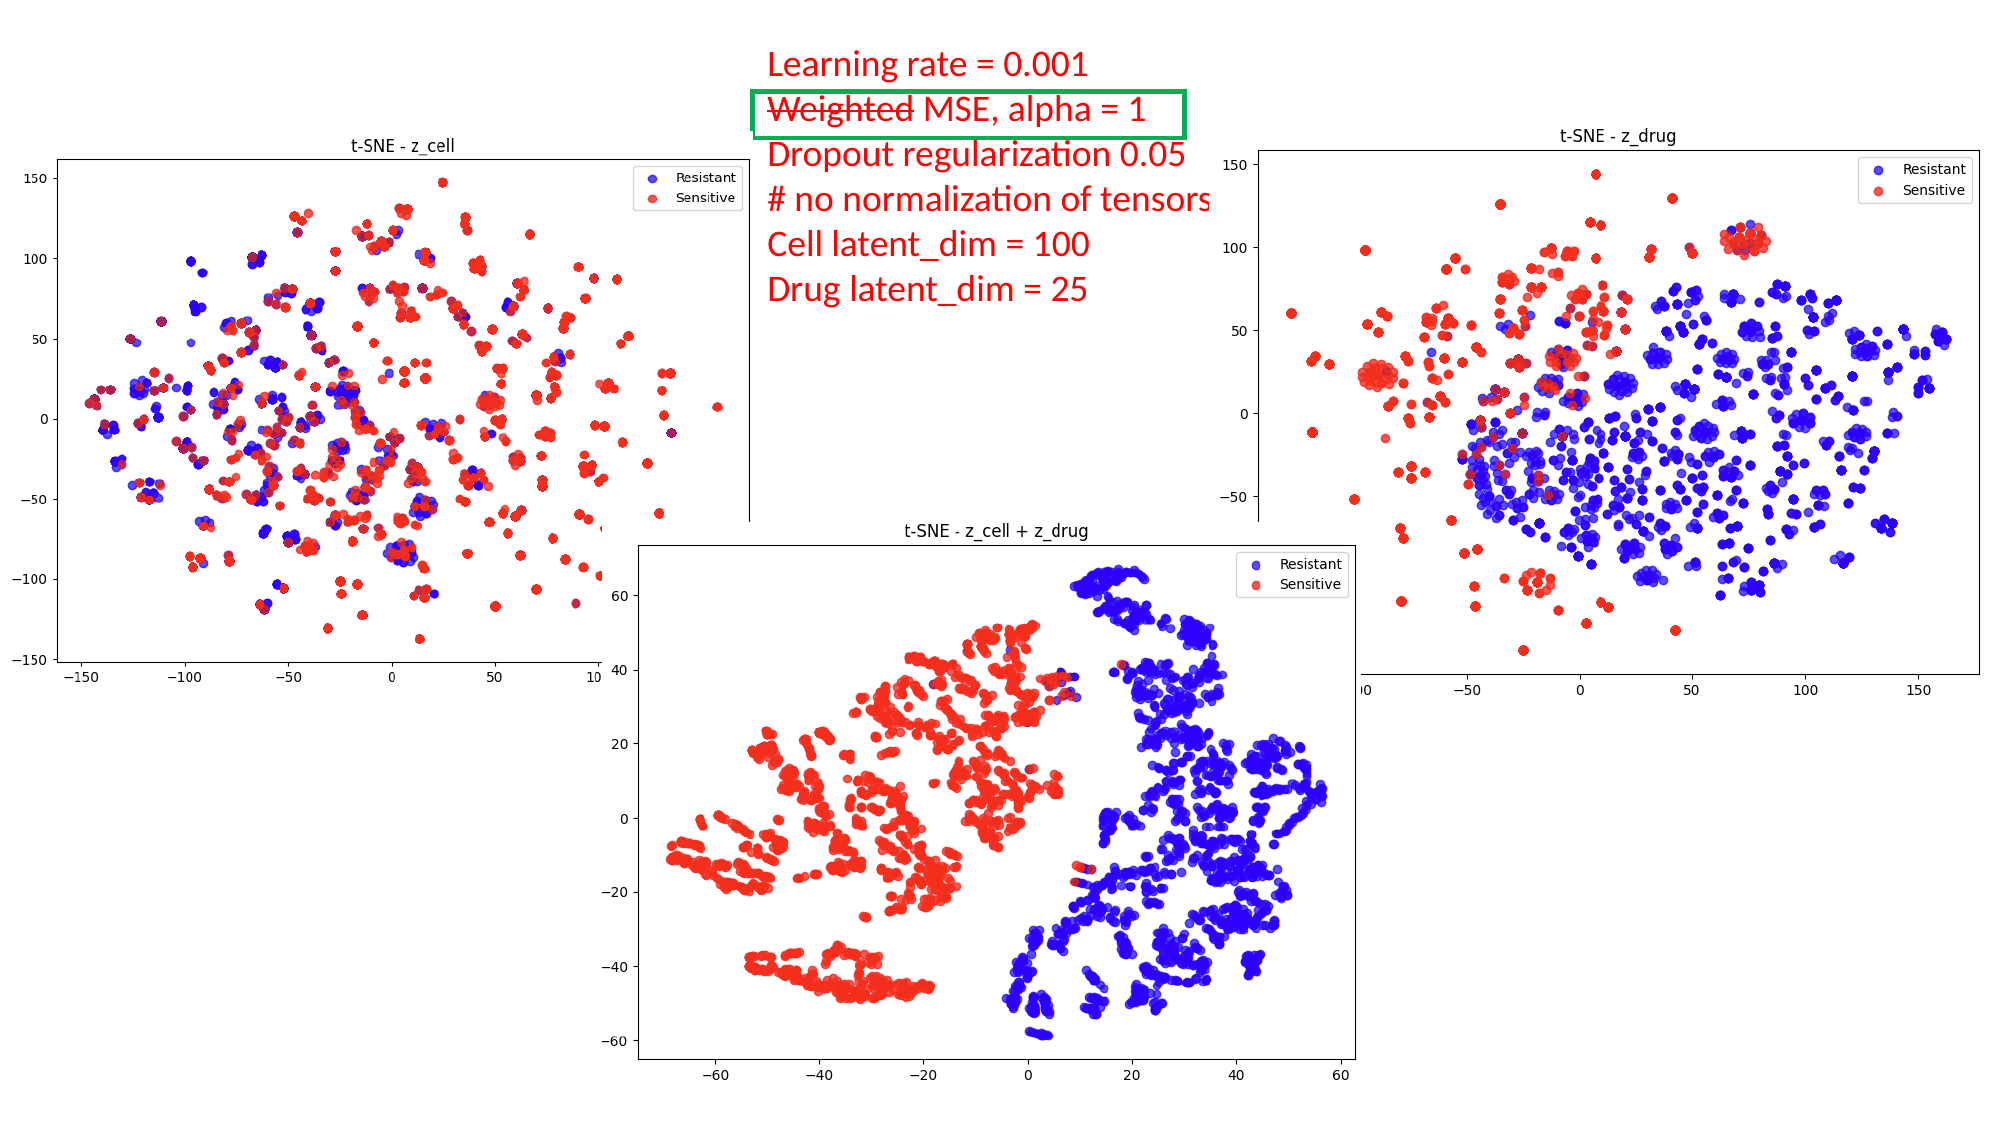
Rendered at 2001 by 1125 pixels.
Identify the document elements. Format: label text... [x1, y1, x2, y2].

text_box Learning rate = 0.001 Weighted MSE, alpha = 1 Dropout regularization 0.05 # no normalization of tensors Cell latent_dim = 100 Drug latent_dim = 25 [752, 31, 1311, 317]
picture [10, 117, 1989, 1088]
text_box [752, 90, 1186, 139]
